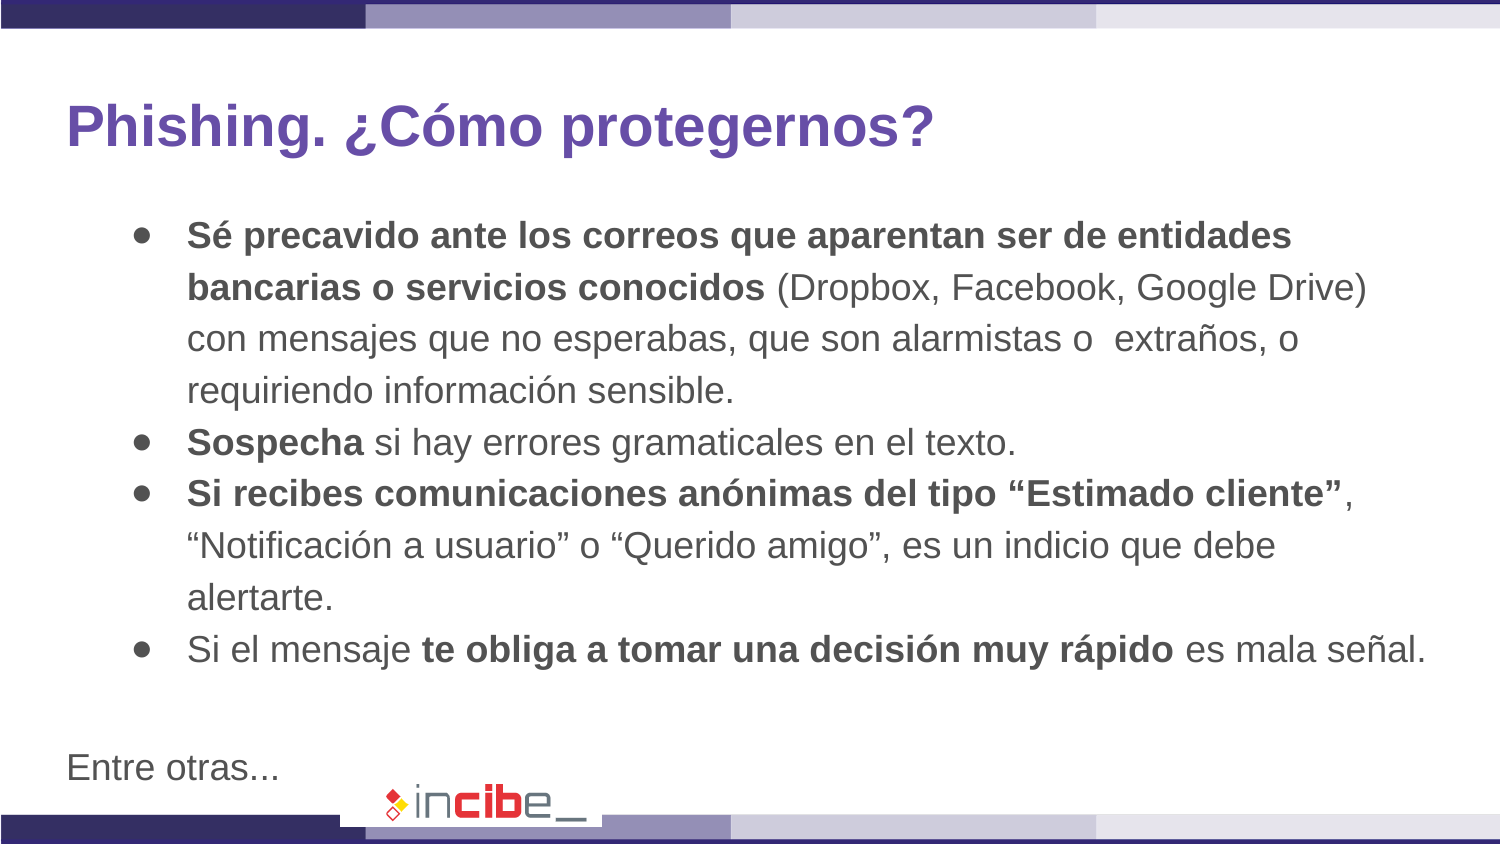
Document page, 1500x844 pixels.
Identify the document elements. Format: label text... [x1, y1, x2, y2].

list Sé precavido ante los correos que aparentan ser de entidades bancarias o servicios conocidos (Dropbox, Facebook, Google Drive) con mensajes que no esperabas, que son alarmistas o extraños, o requiriendo información sensible. Sospecha si hay errores gramaticales en el texto. Si recibes comunicaciones anónimas del tipo “Estimado cliente”, “Notificación a usuario” o “Querido amigo”, es un indicio que debe alertarte. Si el mensaje te obliga a tomar una decisión muy rápido es mala señal. Entre otras... [51, 189, 1449, 750]
picture [0, 0, 1500, 844]
title Phishing. ¿Cómo protegernos? [51, 72, 1449, 167]
